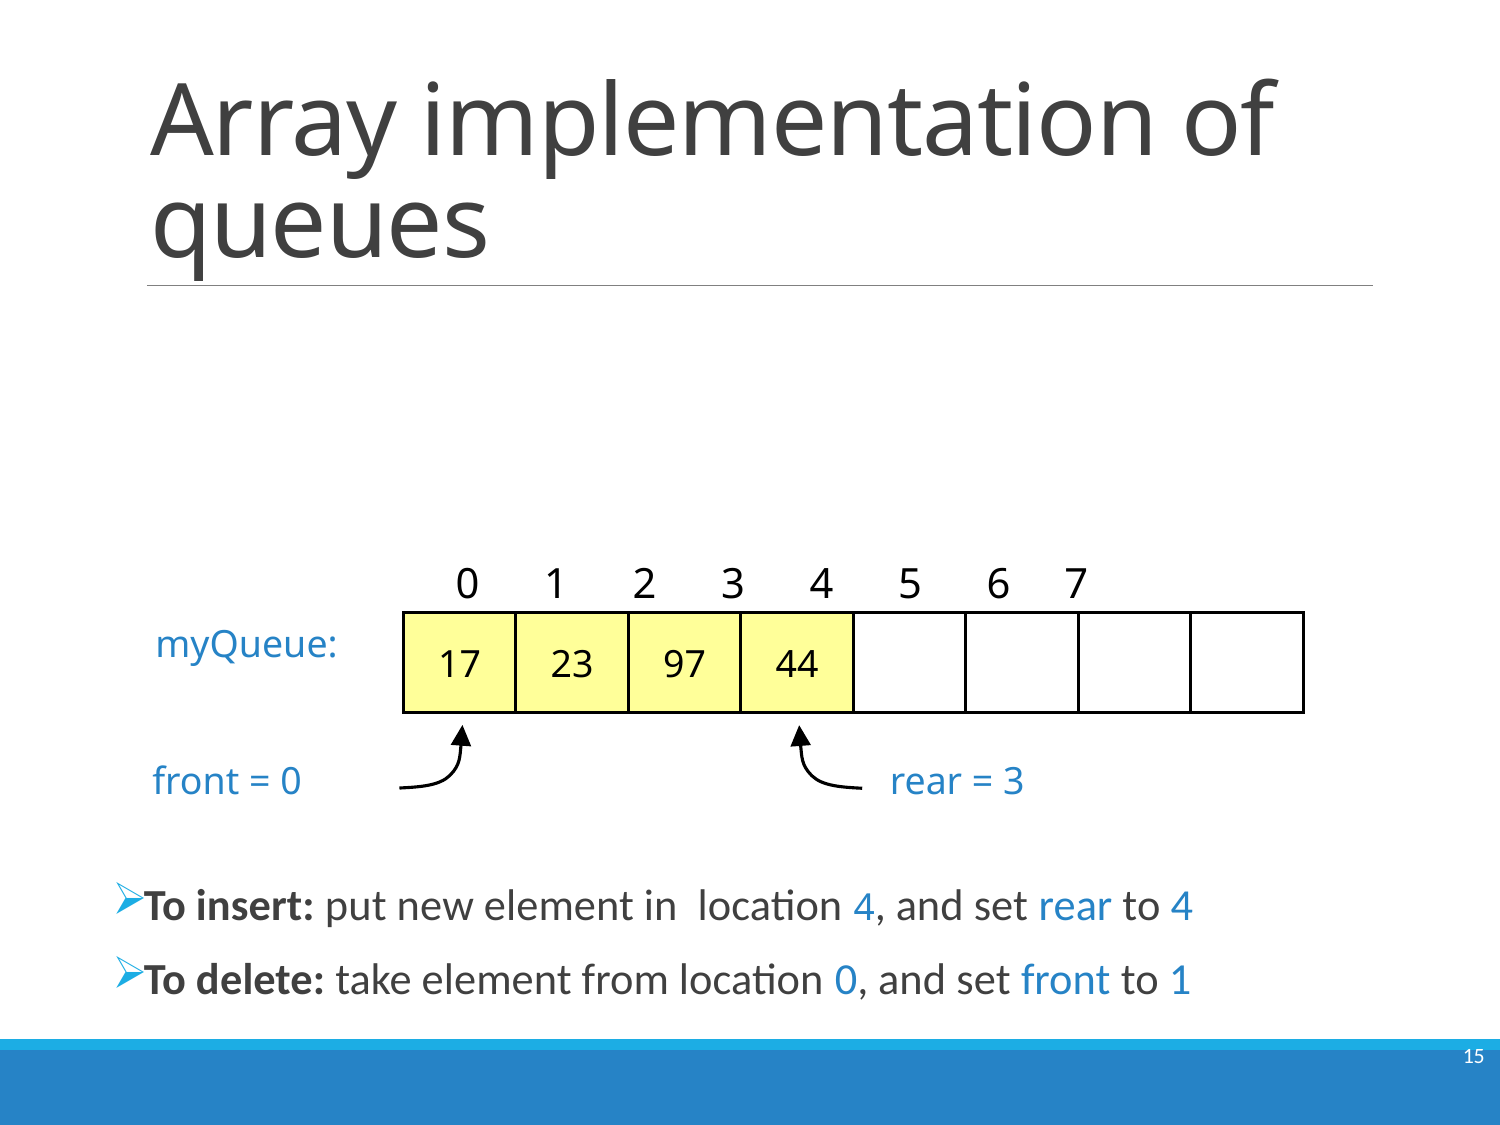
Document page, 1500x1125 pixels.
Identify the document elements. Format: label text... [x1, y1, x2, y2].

slide_number 15 [1093, 1015, 1500, 1094]
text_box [99, 549, 1313, 713]
list To insert: put new element in location 4, and set rear to 4 To delete: take element from location 0, and set front to 1 [112, 875, 1475, 1013]
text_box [136, 724, 463, 826]
title Array implementation of queues [135, 47, 1373, 285]
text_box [798, 724, 1151, 826]
